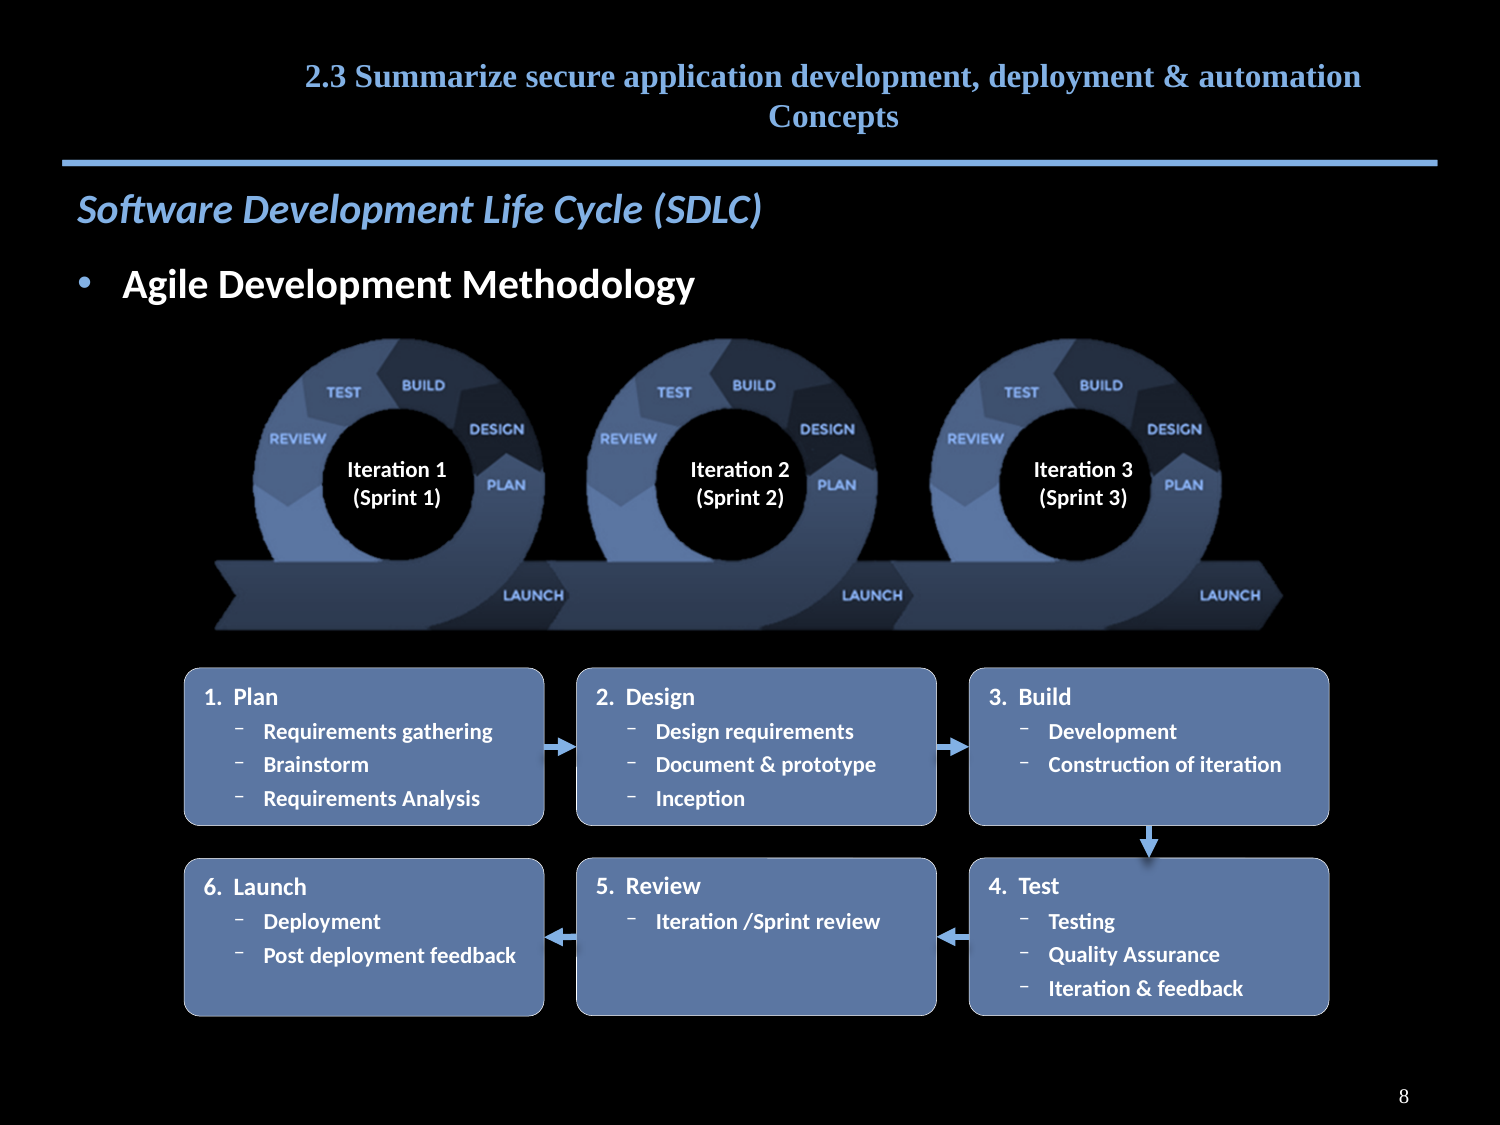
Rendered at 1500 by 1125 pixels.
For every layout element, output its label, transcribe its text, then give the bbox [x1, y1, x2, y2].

text_box Test Testing Quality Assurance Iteration & feedback [968, 856, 1331, 1017]
text_box Plan Requirements gathering Brainstorm Requirements Analysis [182, 666, 546, 827]
text_box Design Design requirements Document & prototype Inception [575, 666, 938, 827]
text_box Launch Deployment Post deployment feedback [182, 857, 546, 1018]
text_box Review Iteration /Sprint review [575, 856, 938, 1017]
text_box Build Development Construction of iteration [968, 666, 1331, 827]
slide_number 8 [1310, 1070, 1499, 1121]
picture [189, 320, 1293, 646]
list Software Development Life Cycle (SDLC) Agile Development Methodology [62, 174, 1438, 1050]
title 2.3 Summarize secure application development, deployment & automation Concepts [227, 12, 1440, 175]
